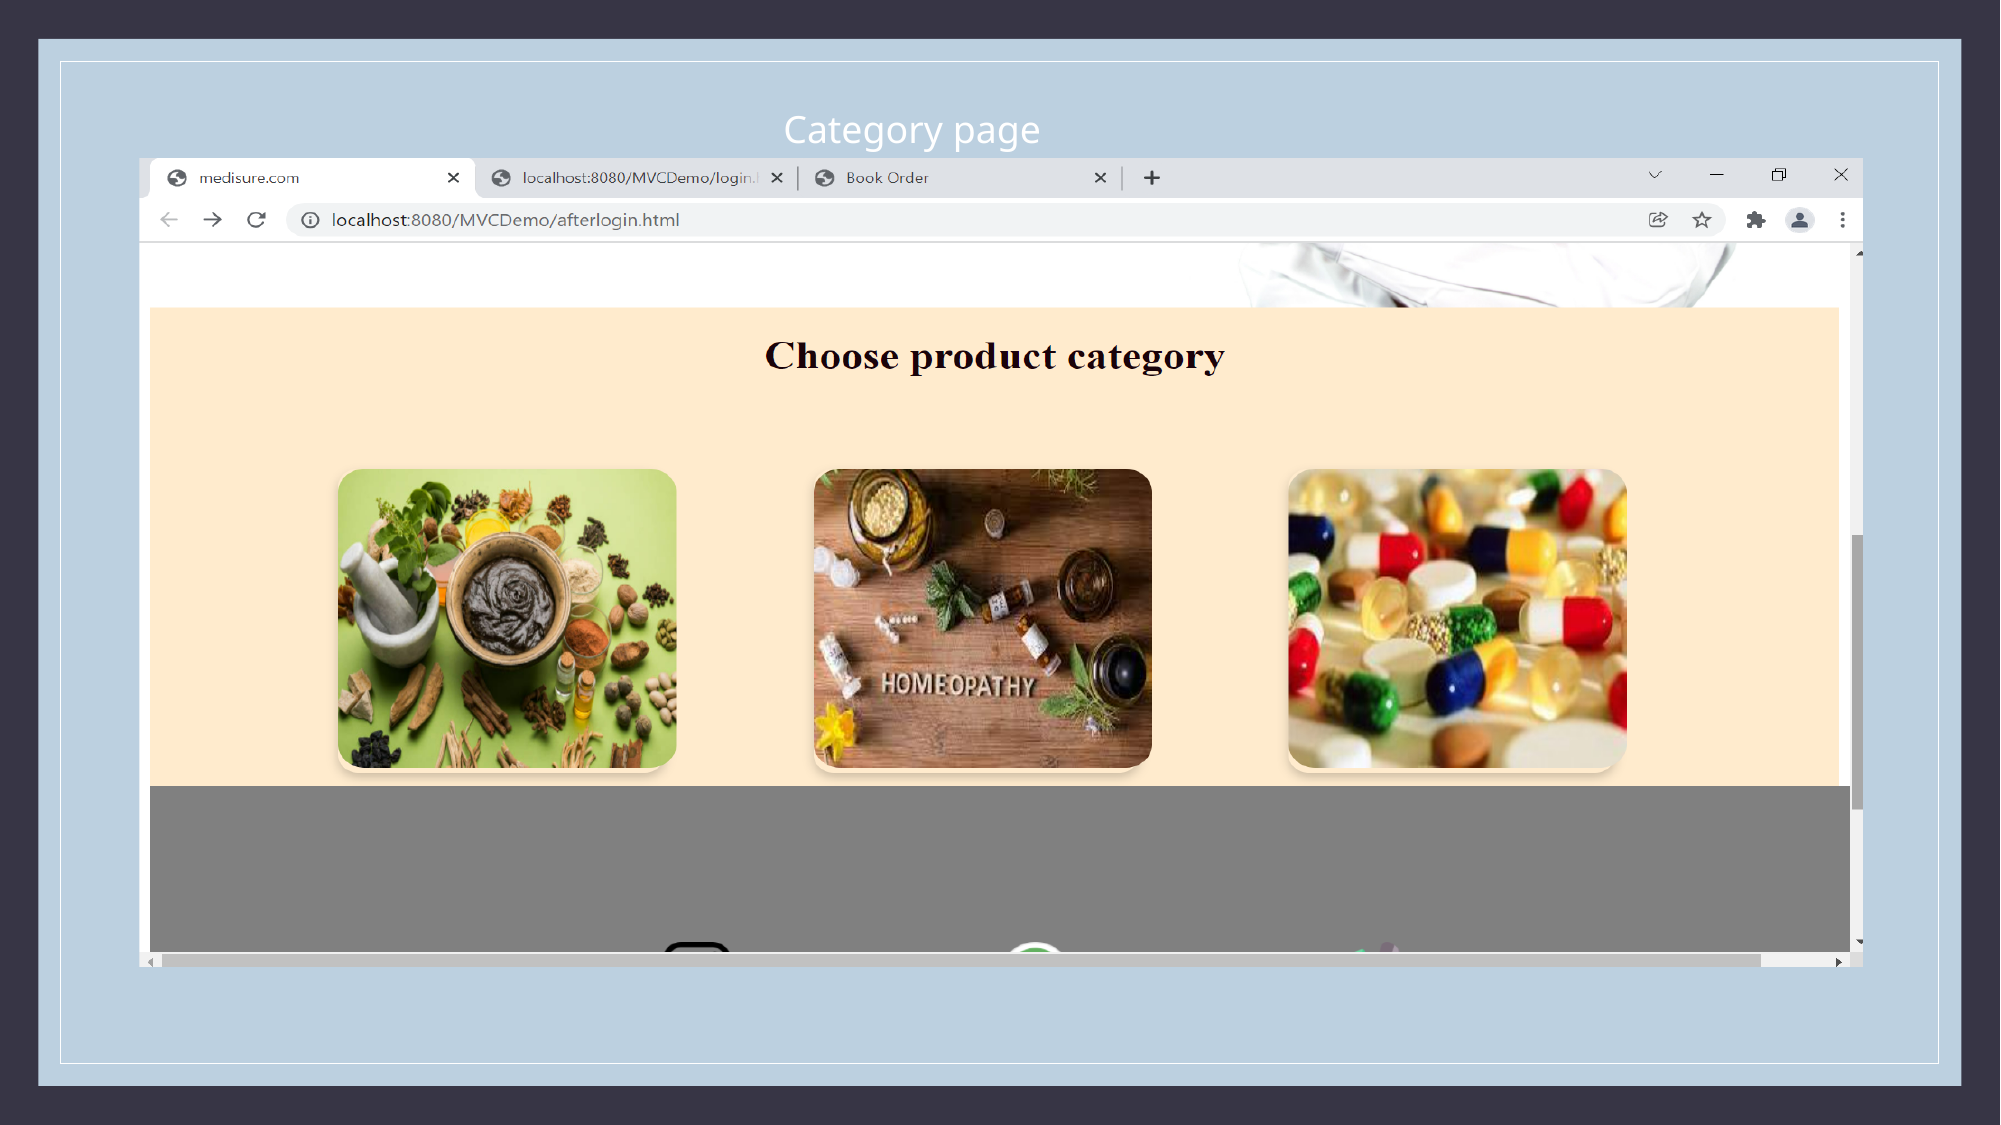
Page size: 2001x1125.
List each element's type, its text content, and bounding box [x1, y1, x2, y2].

picture [138, 158, 1864, 968]
text_box Category page [768, 98, 1219, 157]
